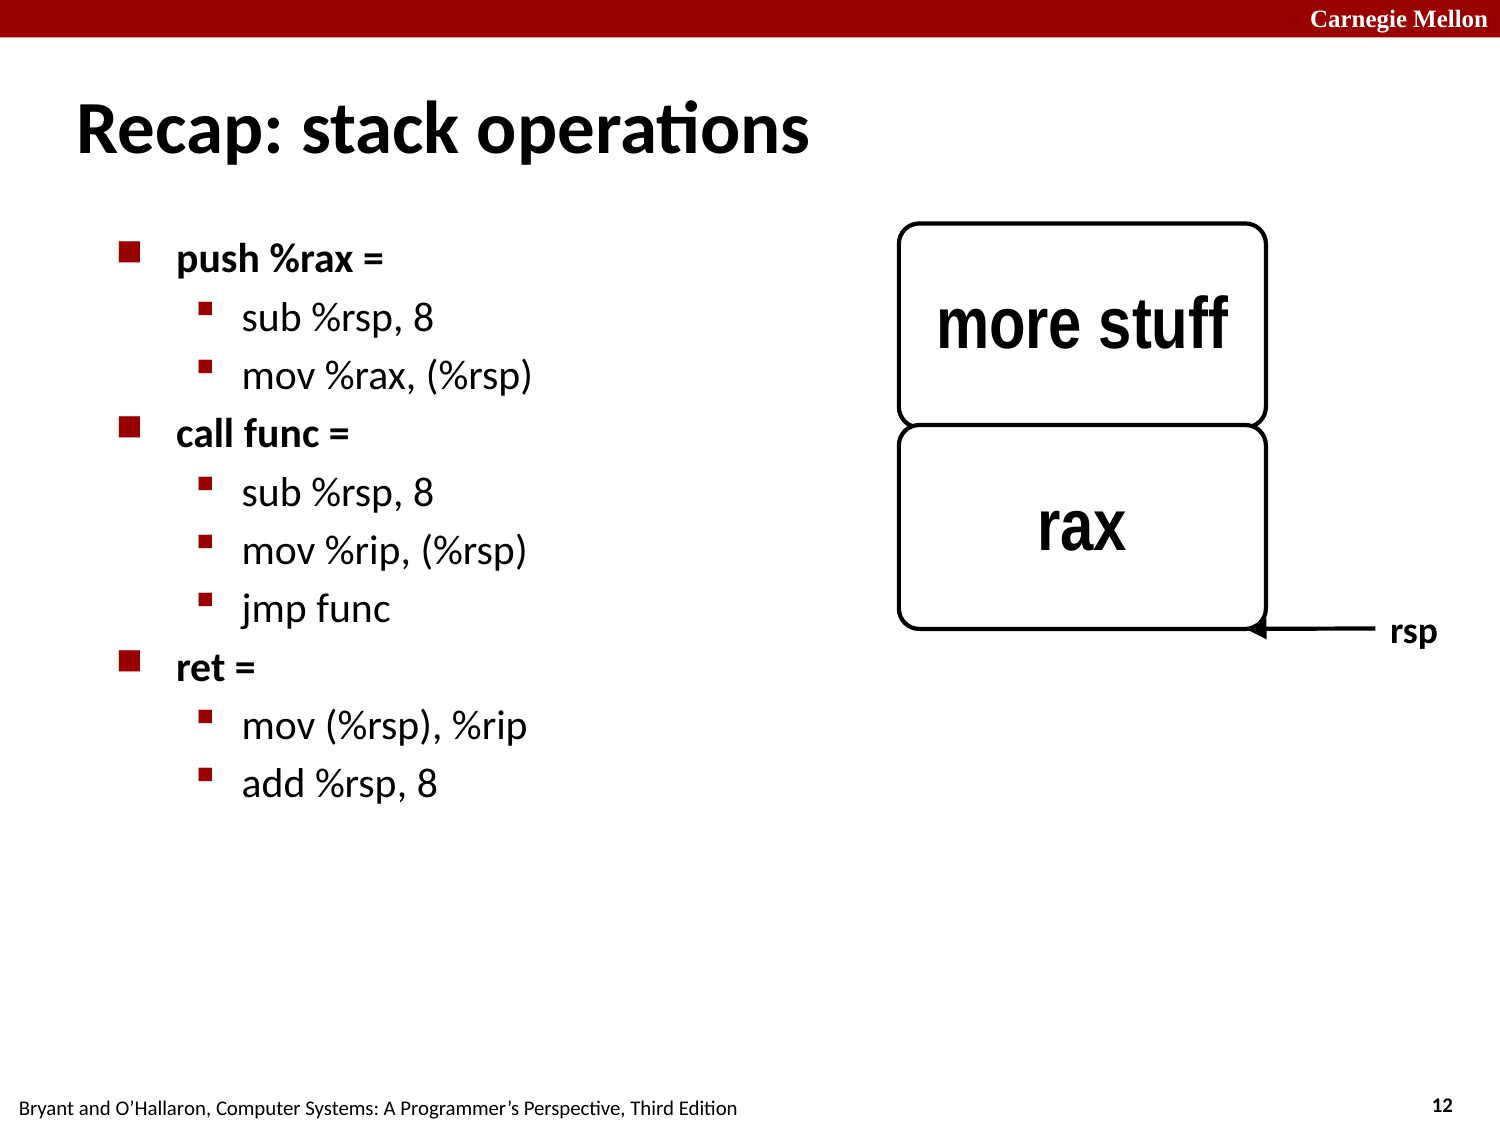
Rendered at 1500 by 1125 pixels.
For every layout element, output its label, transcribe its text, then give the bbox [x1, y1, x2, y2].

text_box more stuff [896, 221, 1269, 426]
text_box rsp [1375, 598, 1453, 659]
list push %rax = sub %rsp, 8 mov %rax, (%rsp) call func = sub %rsp, 8 mov %rip, (%rsp) jmp func ret = mov (%rsp), %rip add %rsp, 8 [104, 223, 741, 1040]
title Recap: stack operations [61, 60, 1307, 187]
text_box rax [896, 422, 1269, 632]
